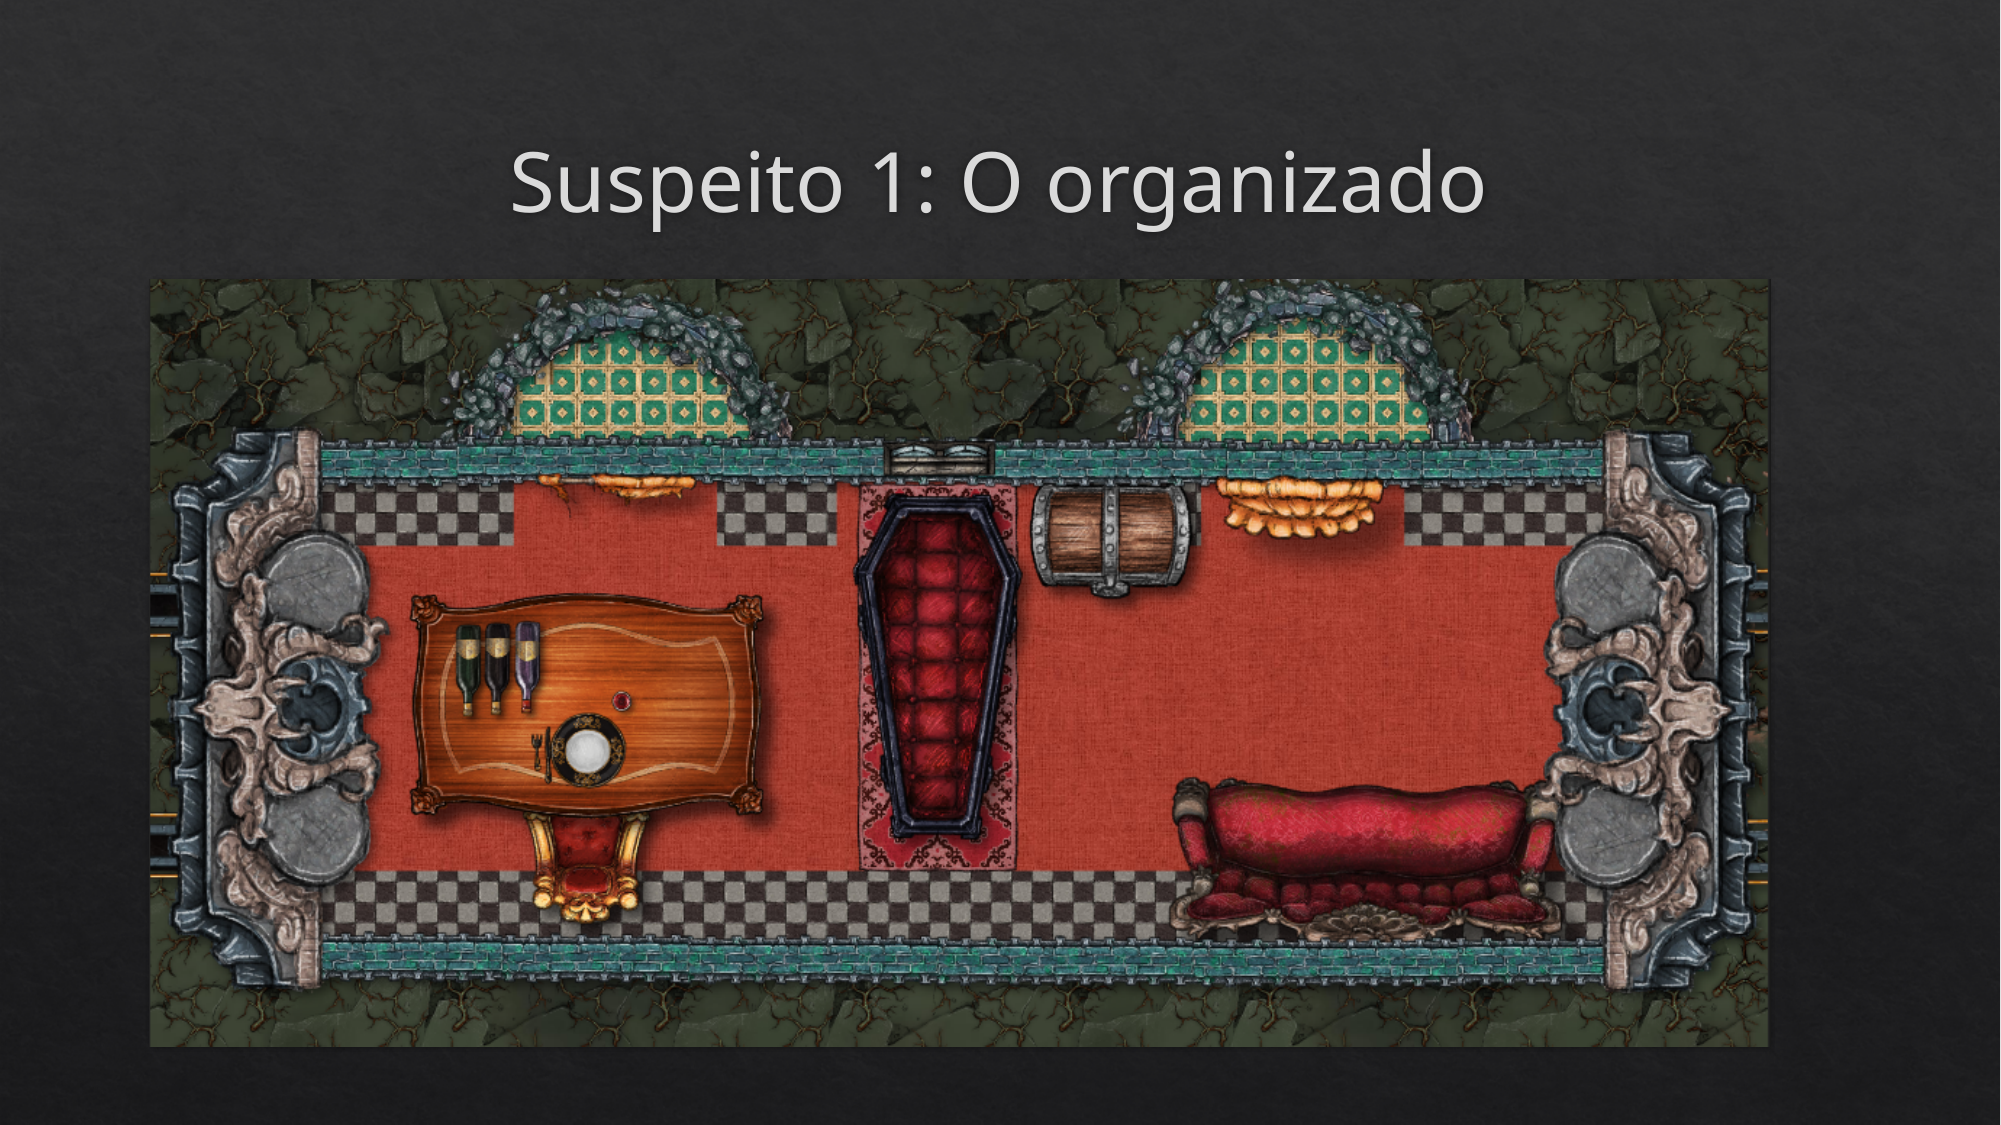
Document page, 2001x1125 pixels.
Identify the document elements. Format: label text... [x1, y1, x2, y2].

title Suspeito 1: O organizado [149, 99, 1849, 260]
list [149, 279, 1771, 1048]
